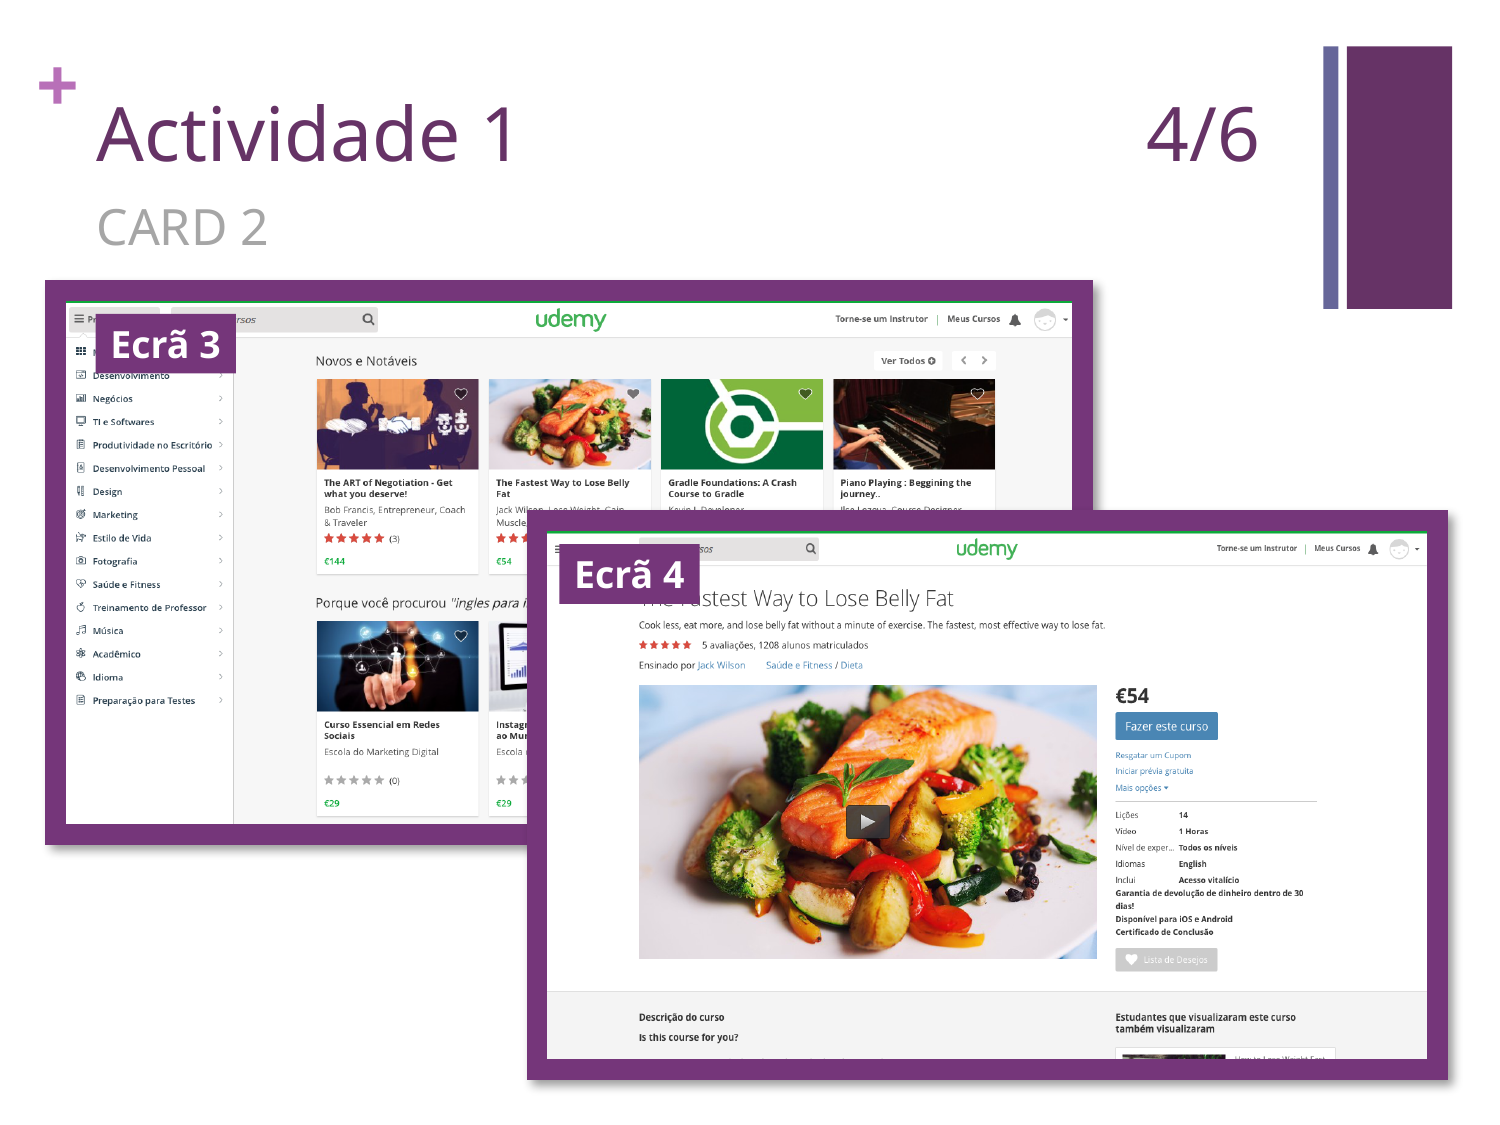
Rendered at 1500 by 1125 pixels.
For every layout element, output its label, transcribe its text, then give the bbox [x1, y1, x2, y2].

title Actividade 1 4/6 [81, 79, 1322, 187]
picture [64, 300, 1428, 1060]
text_box CARD 2 [81, 187, 1322, 325]
